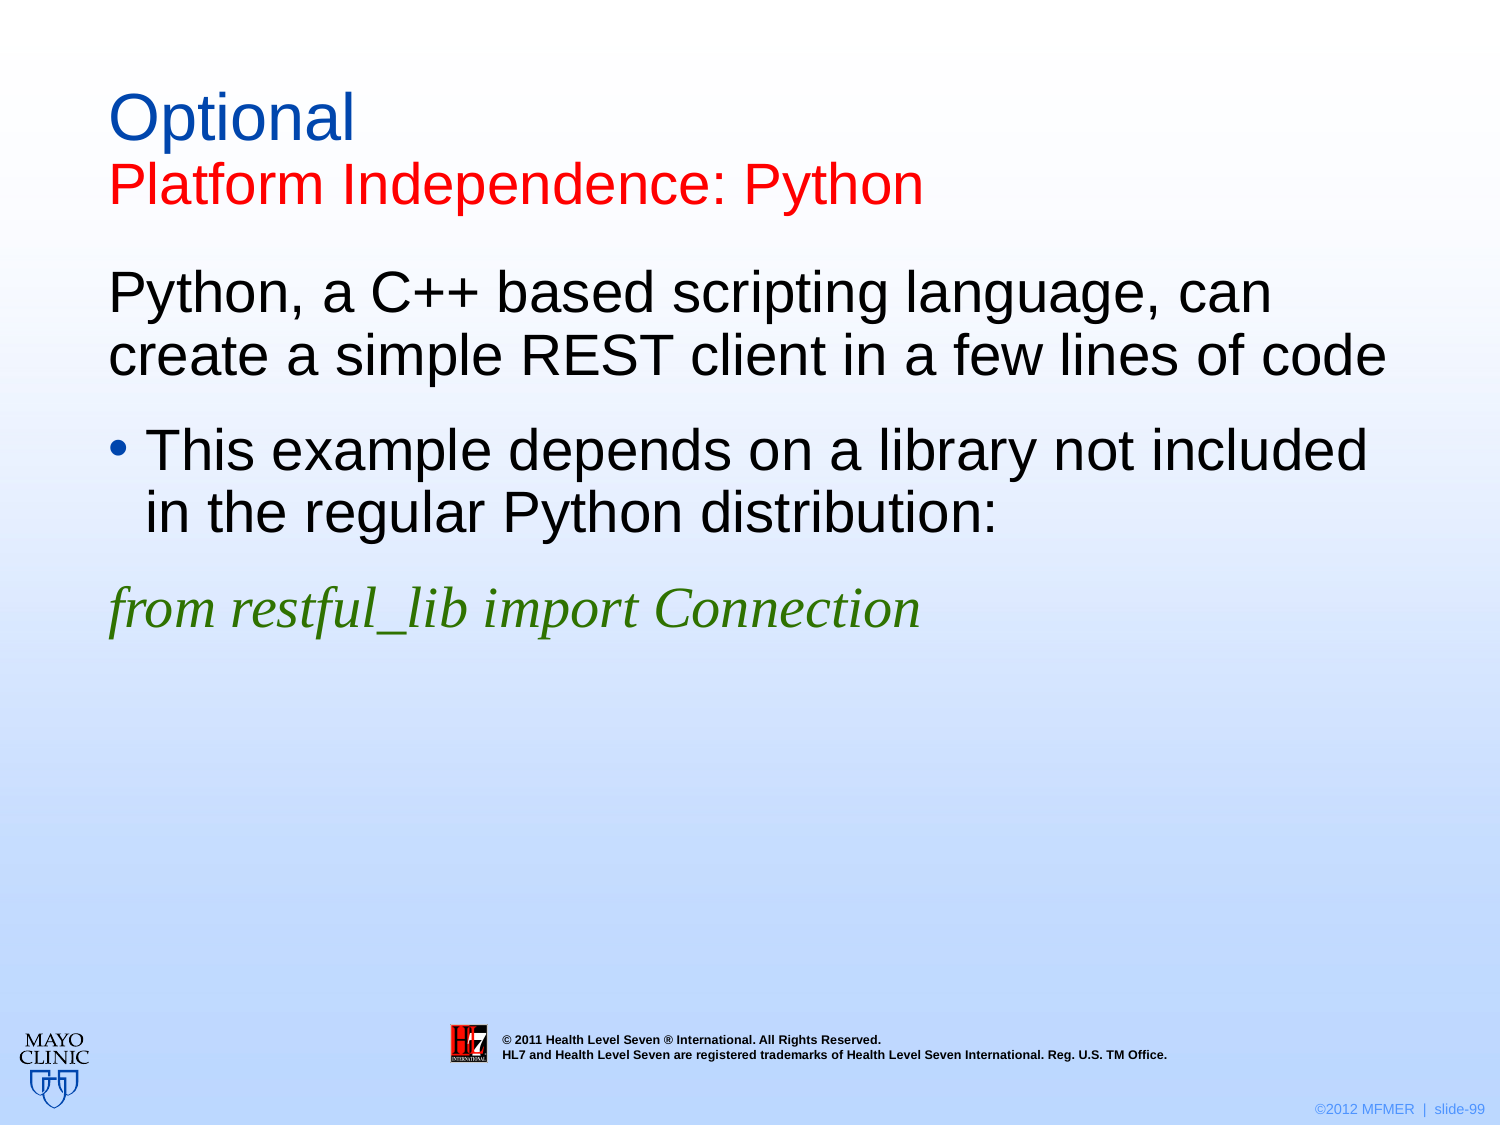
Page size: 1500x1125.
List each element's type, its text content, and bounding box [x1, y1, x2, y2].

title Optional Platform Independence: Python [108, 0, 1392, 224]
list Python, a C++ based scripting language, can create a simple REST client in a few lines of code This example depends on a library not included in the regular Python distribution: from restful_lib import Connection [108, 224, 1392, 1013]
picture [0, 0, 1500, 1125]
